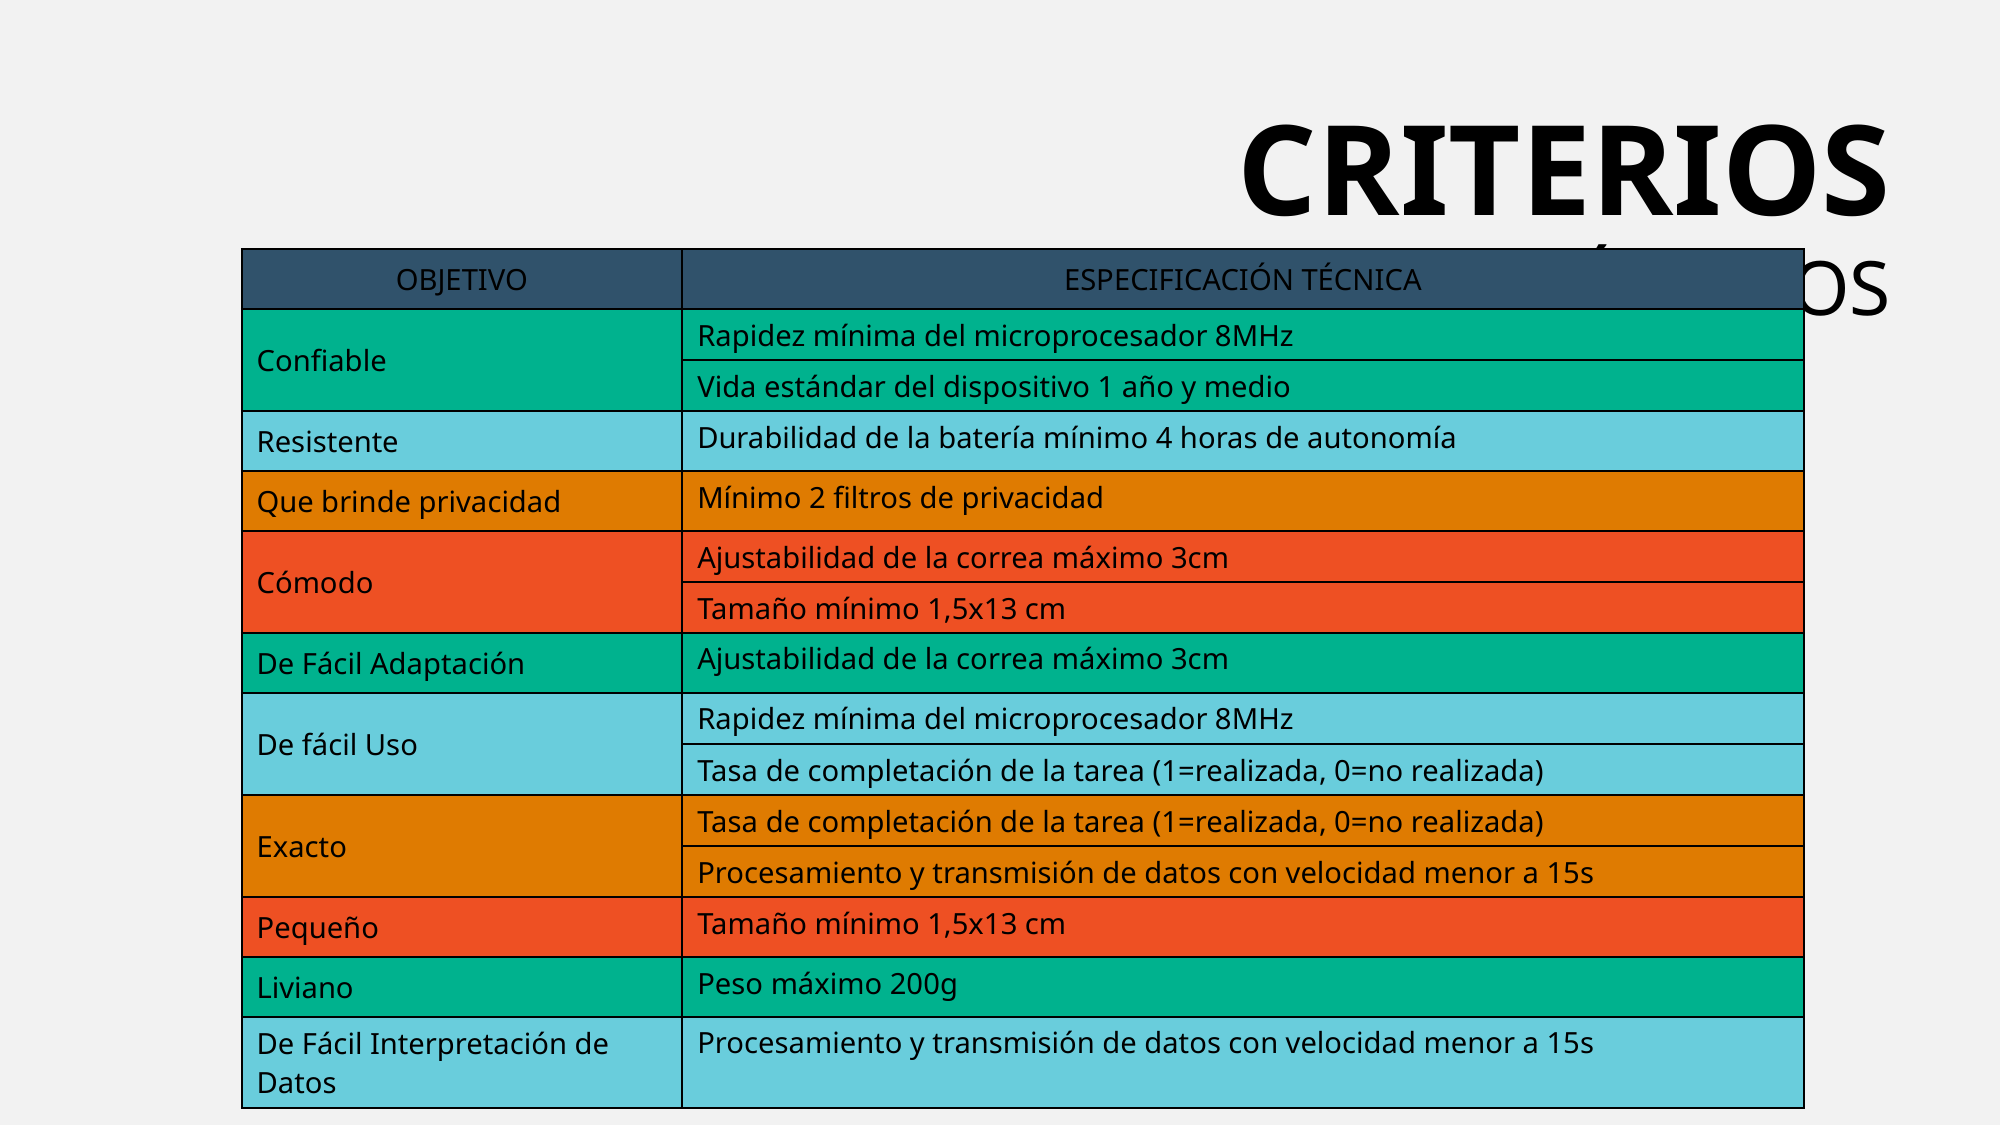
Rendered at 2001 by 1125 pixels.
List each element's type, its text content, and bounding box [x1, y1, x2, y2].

table_cell Exacto [243, 796, 681, 896]
table_cell De Fácil Interpretación de Datos [243, 1018, 681, 1107]
table_cell Que brinde privacidad [243, 472, 681, 530]
table_cell Ajustabilidad de la correa máximo 3cm [683, 532, 1803, 581]
table_cell Tasa de completación de la tarea (1=realizada, 0=no realizada) [683, 745, 1803, 794]
table_cell Vida estándar del dispositivo 1 año y medio [683, 361, 1803, 410]
table_cell Durabilidad de la batería mínimo 4 horas de autonomía [683, 412, 1803, 470]
table_cell Pequeño [243, 898, 681, 956]
table_cell Rapidez mínima del microprocesador 8MHz [683, 310, 1803, 359]
table_cell Rapidez mínima del microprocesador 8MHz [683, 694, 1803, 743]
table_cell Resistente [243, 412, 681, 470]
table_cell Tamaño mínimo 1,5x13 cm [683, 583, 1803, 632]
table_cell Tamaño mínimo 1,5x13 cm [683, 898, 1803, 956]
table_cell De fácil Uso [243, 694, 681, 794]
text_box CRITERIOS TÉCNICOS [1210, 82, 1907, 250]
table_cell Procesamiento y transmisión de datos con velocidad menor a 15s [683, 1018, 1803, 1107]
table_cell Cómodo [243, 532, 681, 632]
table_header OBJETIVO [243, 250, 681, 308]
table_cell Procesamiento y transmisión de datos con velocidad menor a 15s [683, 847, 1803, 896]
table_cell Liviano [243, 958, 681, 1016]
table_cell Ajustabilidad de la correa máximo 3cm [683, 634, 1803, 692]
table_cell Peso máximo 200g [683, 958, 1803, 1016]
table_header ESPECIFICACIÓN TÉCNICA [683, 250, 1803, 308]
table_cell Confiable [243, 310, 681, 410]
table_cell De Fácil Adaptación [243, 634, 681, 692]
table_cell Tasa de completación de la tarea (1=realizada, 0=no realizada) [683, 796, 1803, 845]
table_cell Mínimo 2 filtros de privacidad [683, 472, 1803, 530]
